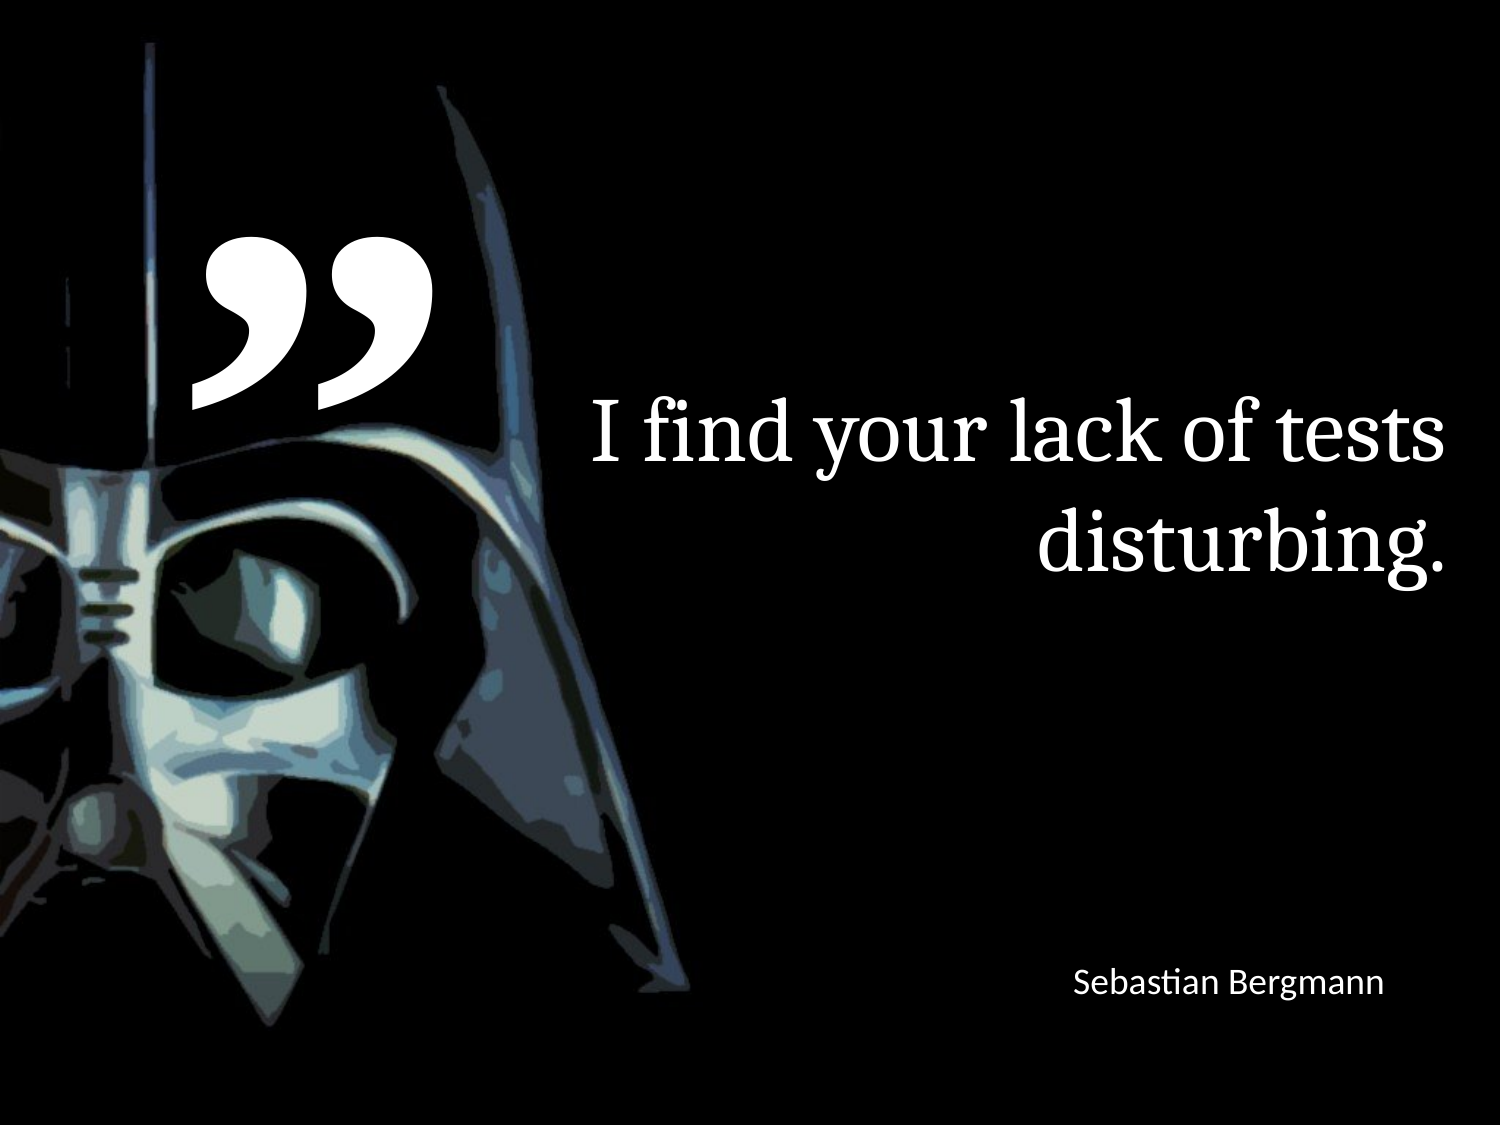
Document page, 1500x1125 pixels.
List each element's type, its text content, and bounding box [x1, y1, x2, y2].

text_box I find your lack of tests disturbing. [475, 362, 1463, 598]
text_box “ [37, 0, 475, 610]
picture [0, 0, 1500, 1125]
text_box Sebastian Bergmann [274, 949, 1400, 1010]
